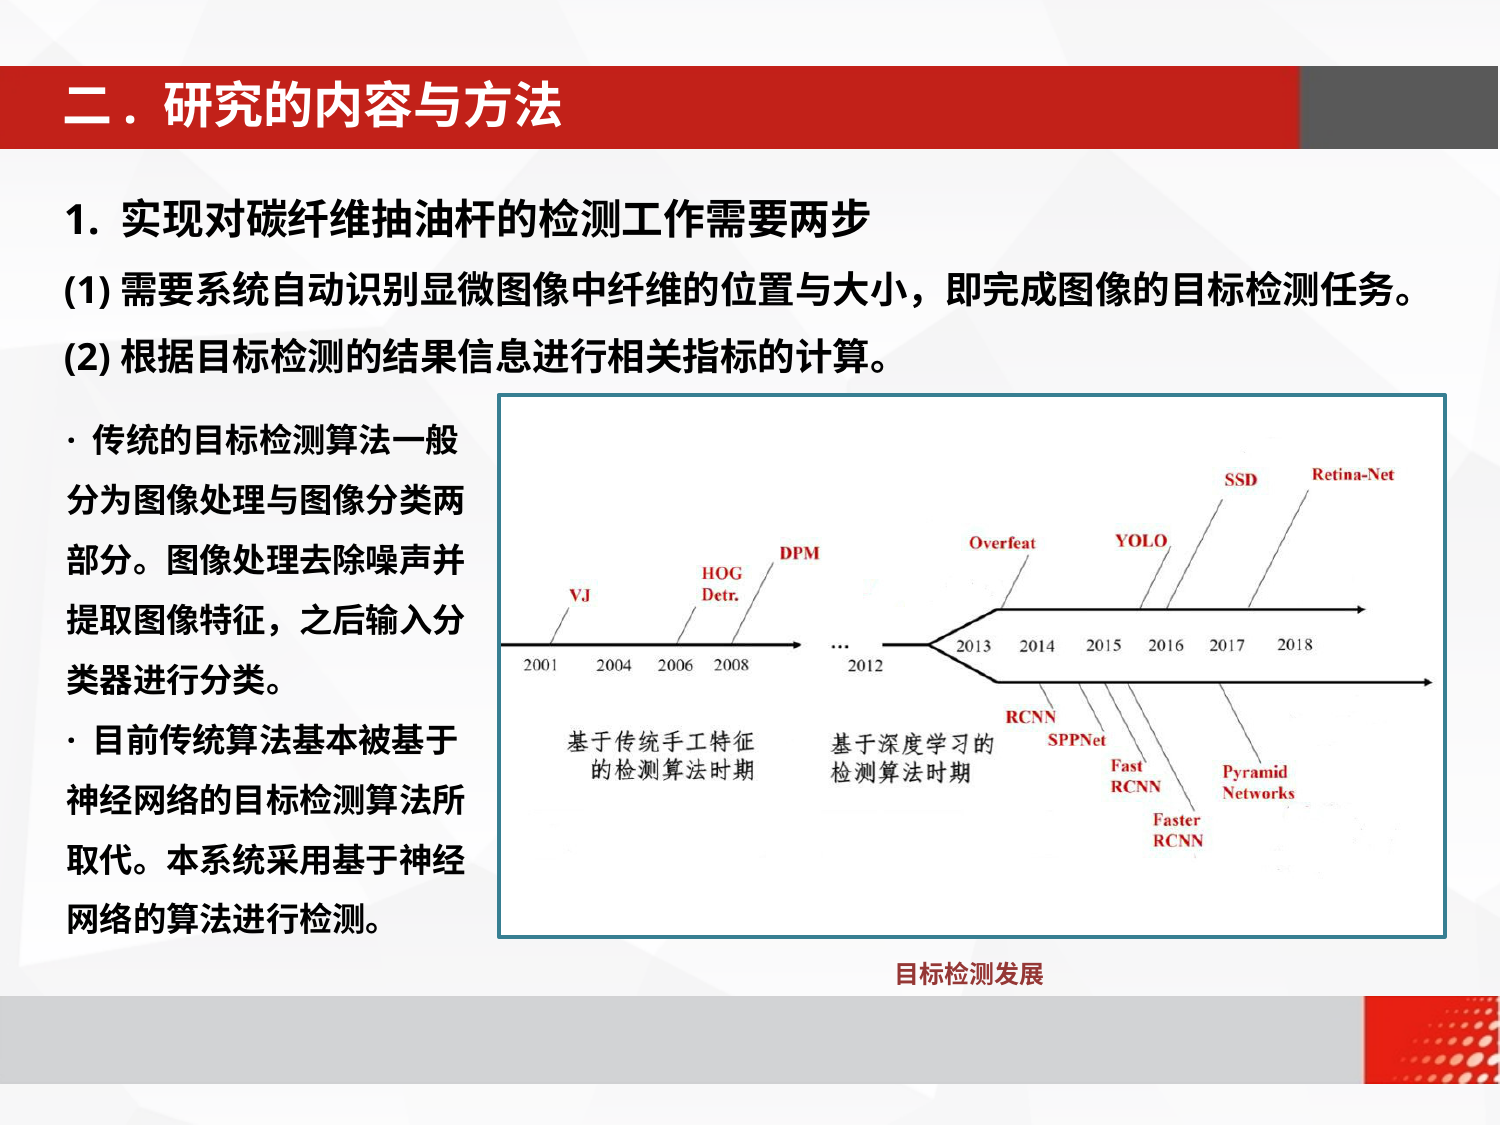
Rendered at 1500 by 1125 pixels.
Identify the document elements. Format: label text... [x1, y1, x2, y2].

picture [500, 396, 1443, 935]
text_box · 传统的目标检测算法一般分为图像处理与图像分类两部分。图像处理去除噪声并提取图像特征，之后输入分类器进行分类。 · 目前传统算法基本被基于神经网络的目标检测算法所取代。本系统采用基于神经网络的算法进行检测。 [51, 392, 501, 946]
picture [0, 66, 1498, 149]
picture [0, 996, 1500, 1084]
text_box 二. 研究的内容与方法 [47, 66, 1117, 142]
text_box 1. 实现对碳纤维抽油杆的检测工作需要两步 (1)需要系统自动识别显微图像中纤维的位置与大小，即完成图像的目标检测任务。 (2)根据目标检测的结果信息进行相关指标的计算。 [49, 160, 1436, 386]
text_box 目标检测发展 [879, 951, 1069, 996]
